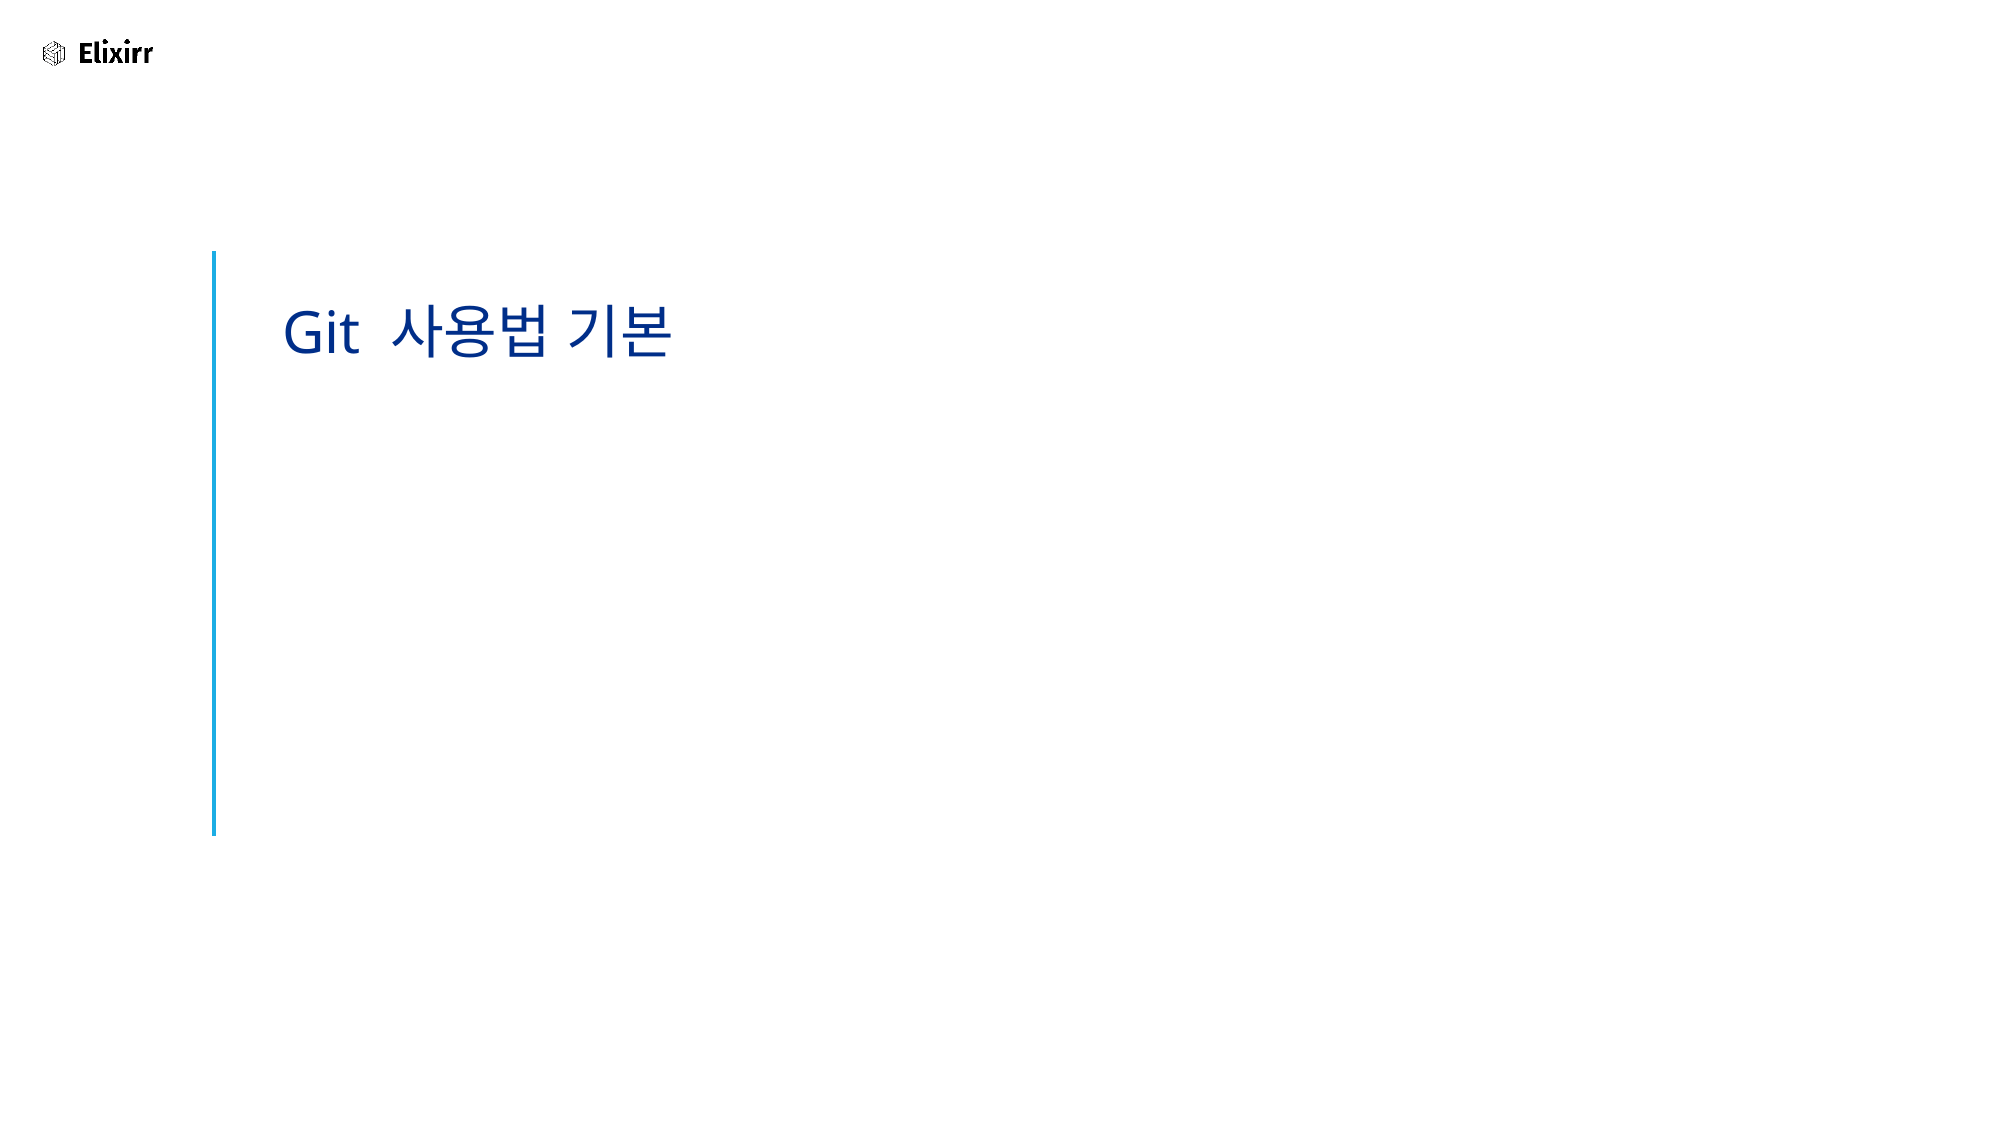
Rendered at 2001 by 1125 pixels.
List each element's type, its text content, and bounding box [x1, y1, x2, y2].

title Git 사용법 기본 [267, 267, 1608, 402]
picture [43, 39, 153, 66]
